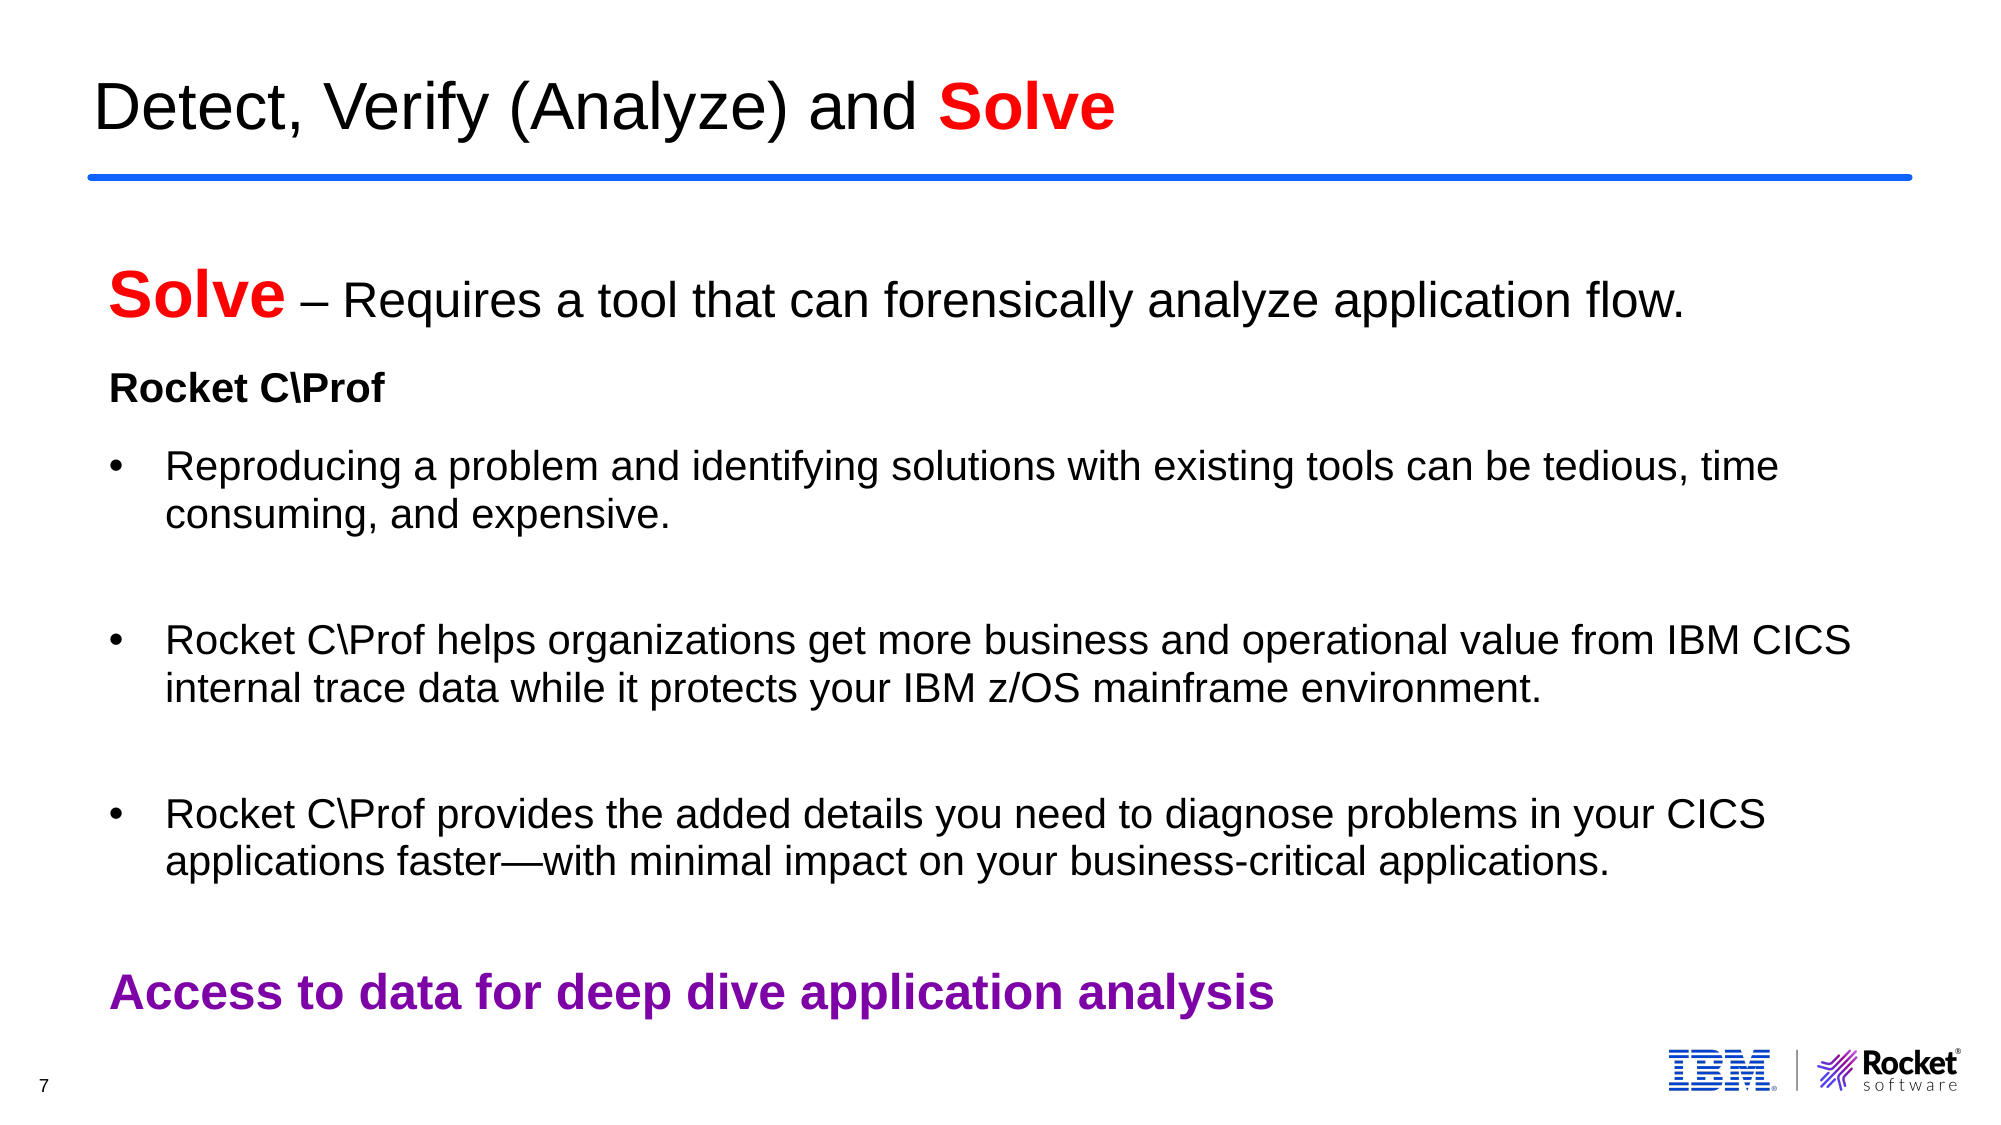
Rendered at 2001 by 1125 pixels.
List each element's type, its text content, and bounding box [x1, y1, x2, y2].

list Solve – Requires a tool that can forensically analyze application flow. Rocket C\Prof Reproducing a problem and identifying solutions with existing tools can be tedious, time consuming, and expensive. Rocket C\Prof helps organizations get more business and operational value from IBM CICS internal trace data while it protects your IBM z/OS mainframe environment. Rocket C\Prof provides the added details you need to diagnose problems in your CICS applications faster—with minimal impact on your business-critical applications. Access to data for deep dive application analysis [93, 249, 1907, 1050]
title Detect, Verify (Analyze) and Solve [93, 56, 1909, 159]
picture [1669, 1048, 1961, 1091]
